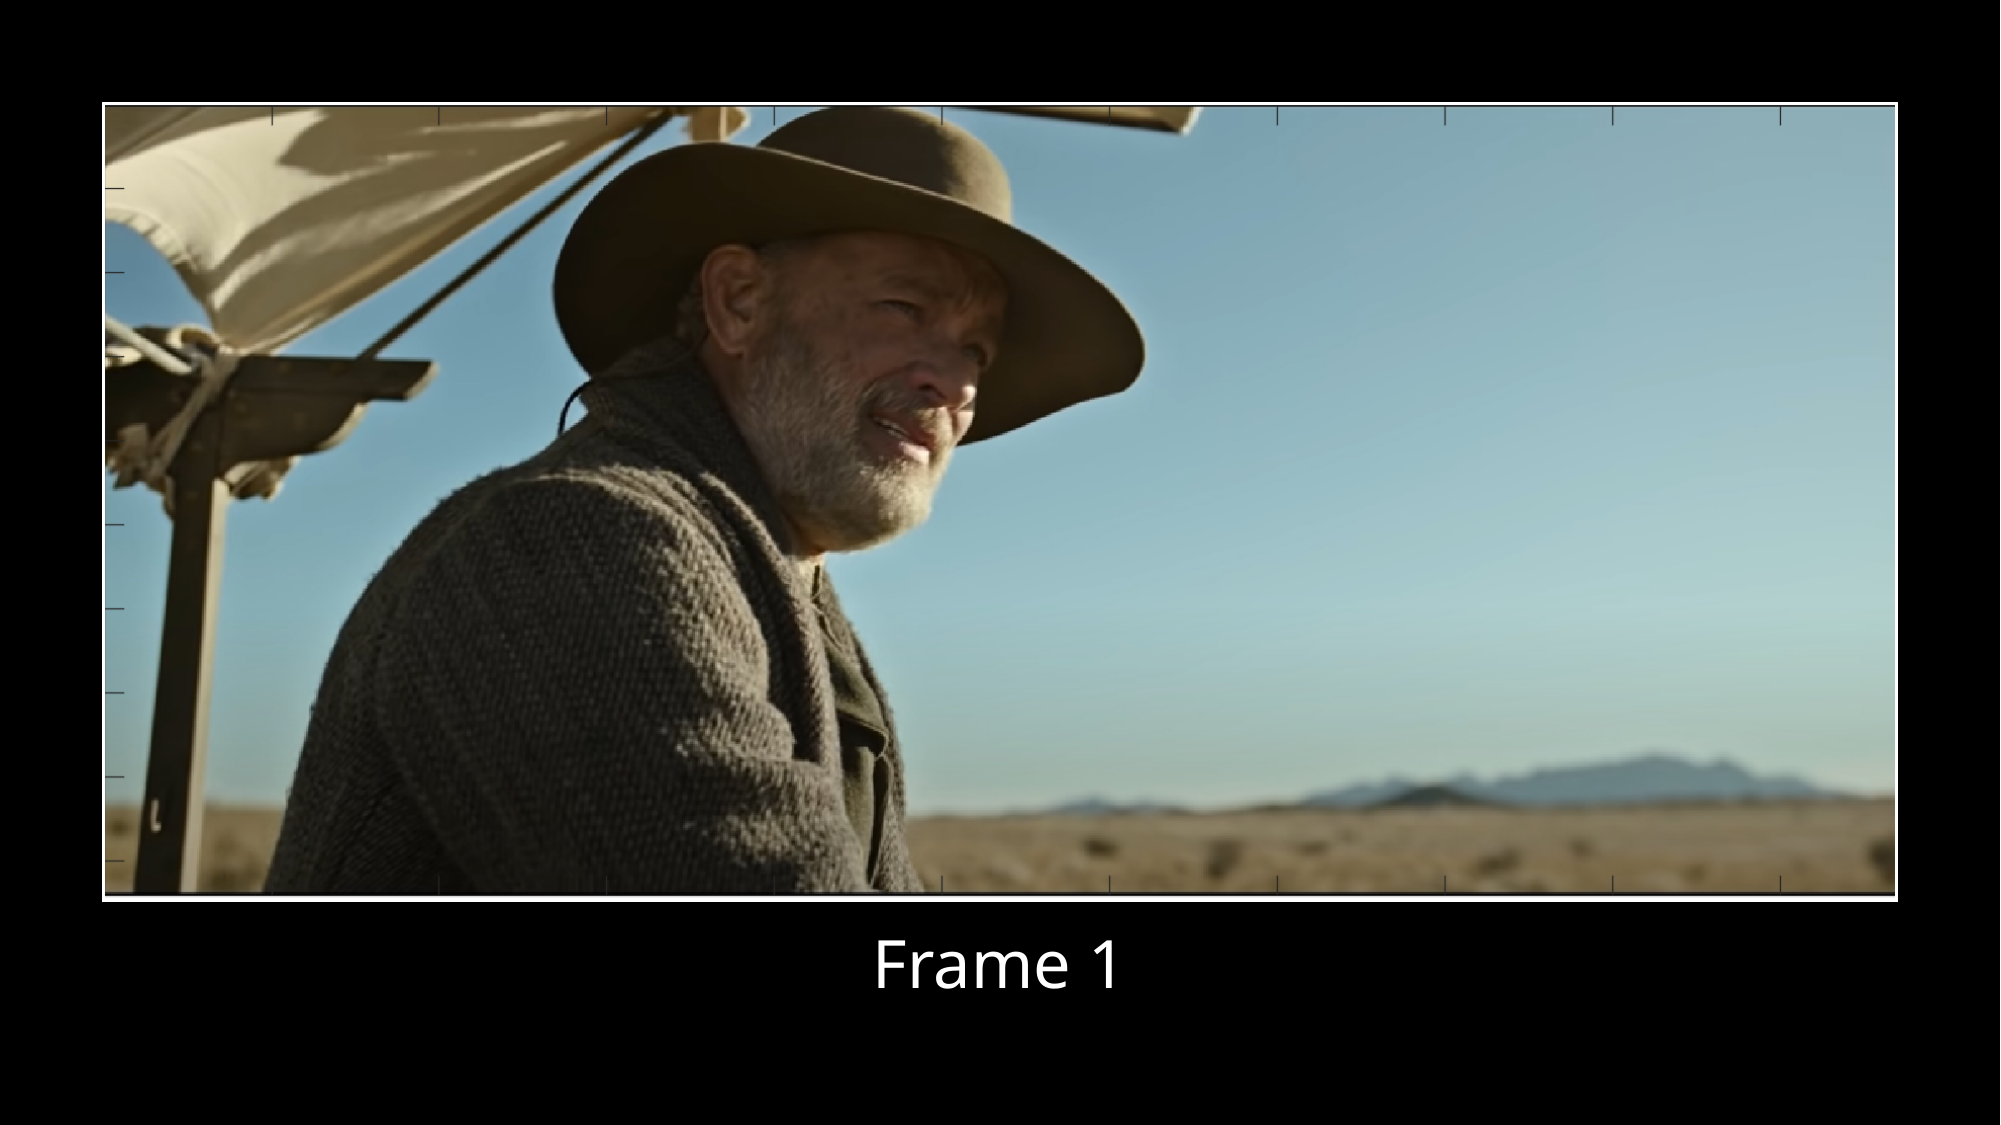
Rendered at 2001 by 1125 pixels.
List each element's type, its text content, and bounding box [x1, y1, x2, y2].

picture [104, 104, 1895, 899]
title Frame 1 [105, 914, 1895, 1020]
